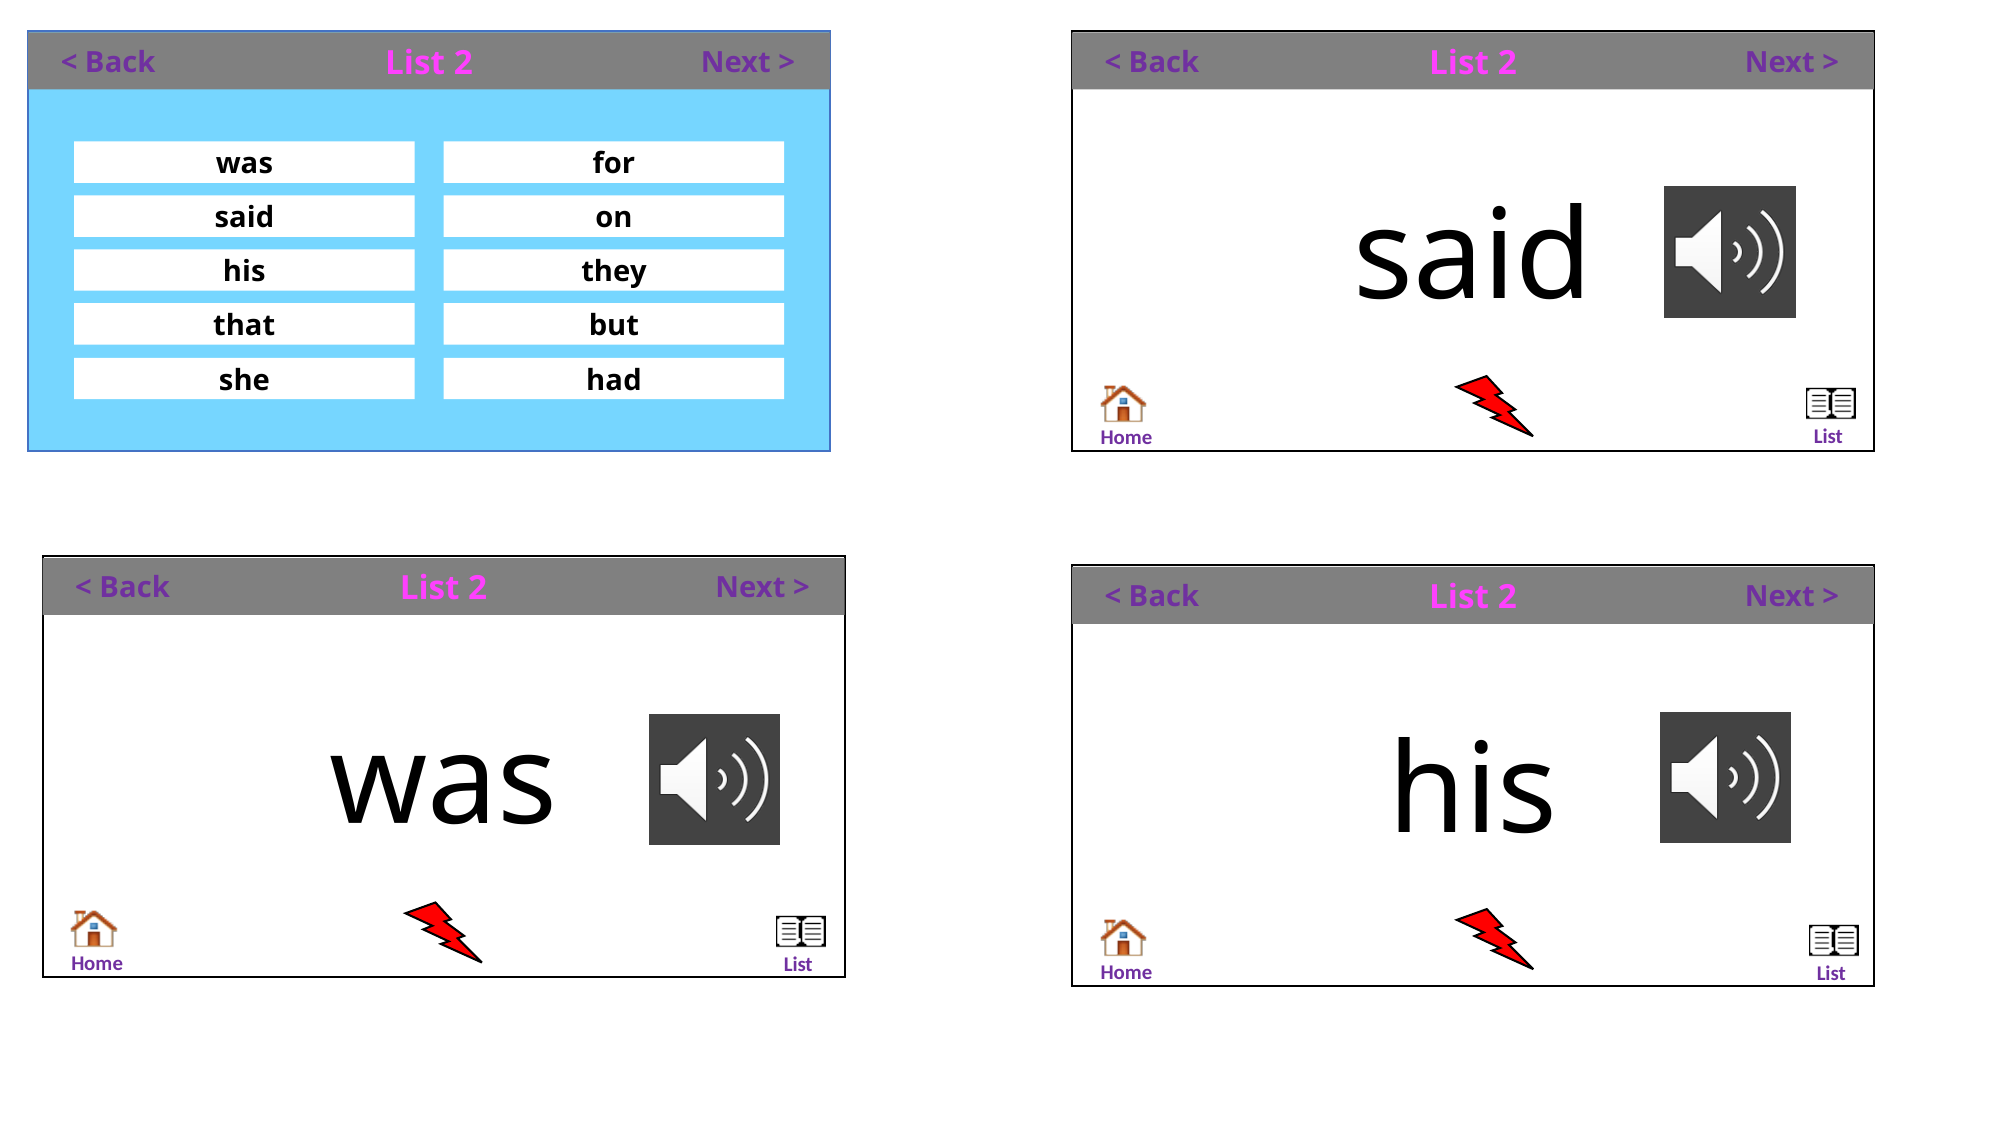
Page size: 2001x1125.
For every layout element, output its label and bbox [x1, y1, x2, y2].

text_box [42, 556, 845, 984]
text_box [1071, 30, 1874, 458]
picture [1663, 185, 1797, 319]
picture [1658, 710, 1793, 845]
text_box [28, 30, 831, 452]
picture [647, 712, 782, 847]
text_box [1071, 565, 1874, 993]
